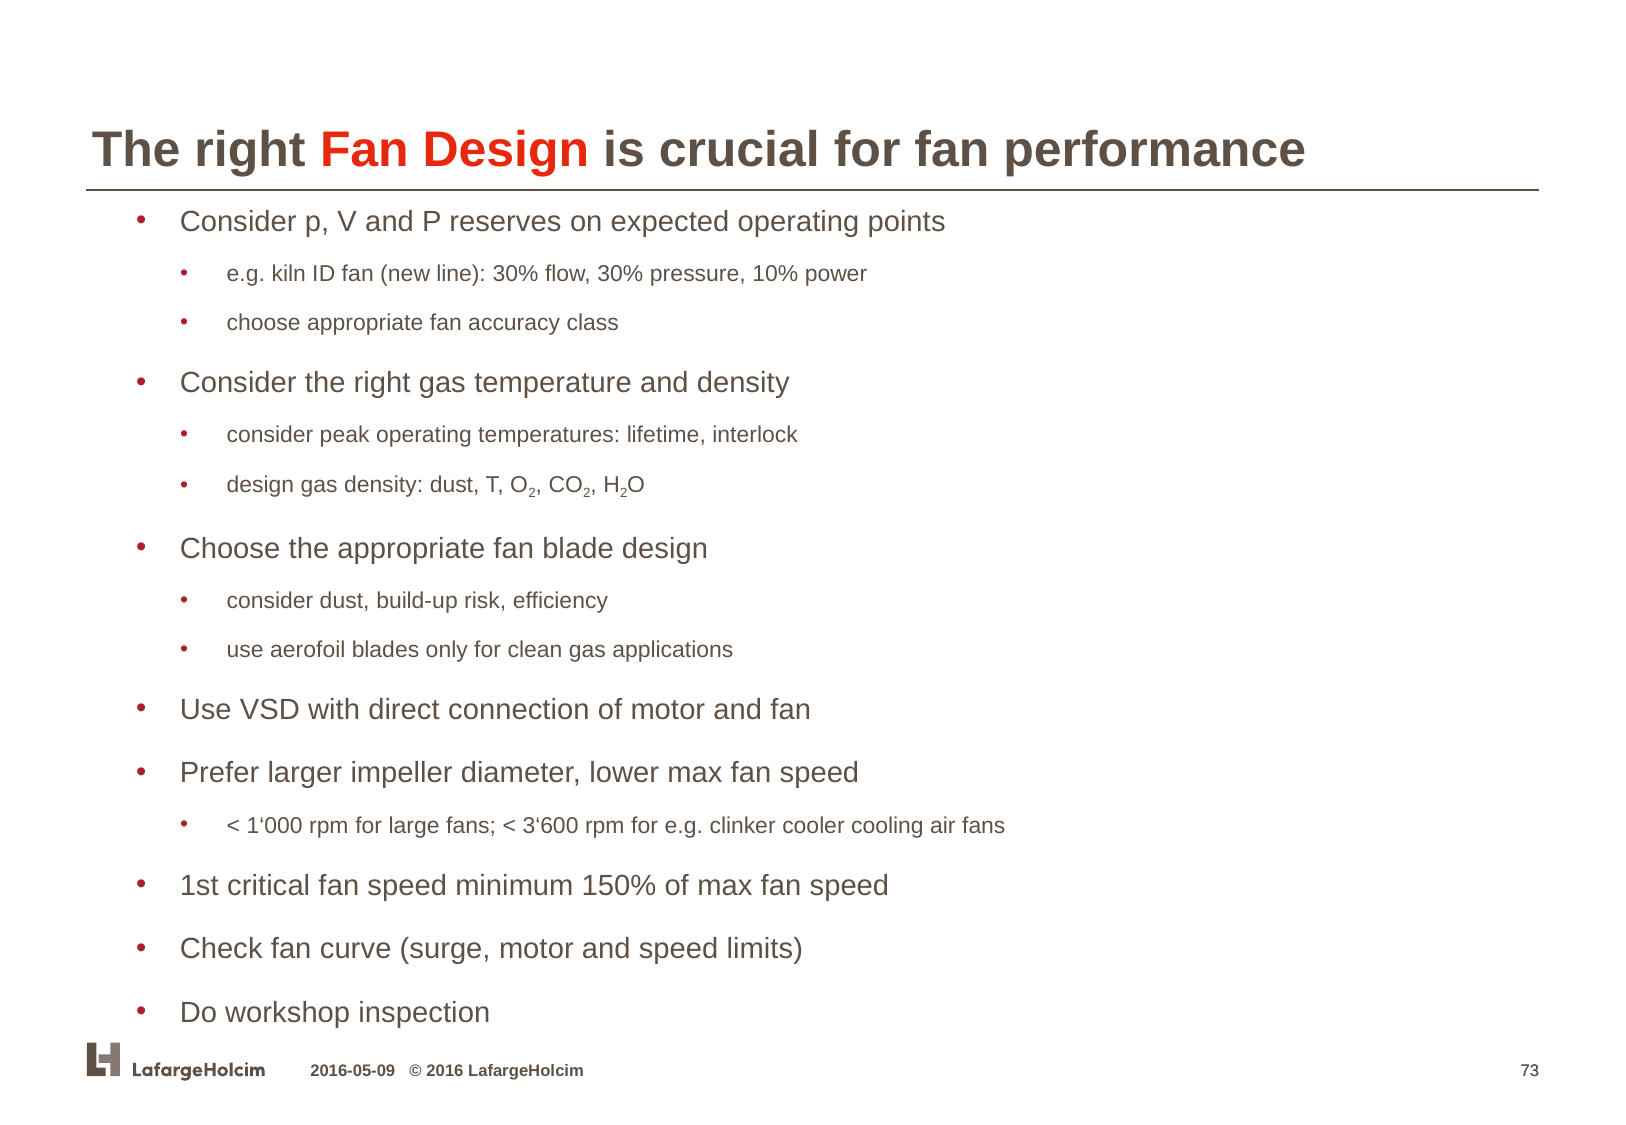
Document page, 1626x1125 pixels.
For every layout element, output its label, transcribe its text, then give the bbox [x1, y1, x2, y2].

slide_number 73 [1467, 1052, 1540, 1080]
text_box Consider p, V and P reserves on expected operating points e.g. kiln ID fan (new line): 30% flow, 30% pressure, 10% power choose appropriate fan accuracy class Consider the right gas temperature and density consider peak operating temperatures: lifetime, interlock design gas density: dust, T, O2, CO2, H2O Choose the appropriate fan blade design consider dust, build-up risk, efficiency use aerofoil blades only for clean gas applications Use VSD with direct connection of motor and fan Prefer larger impeller diameter, lower max fan speed < 1‘000 rpm for large fans; < 3‘600 rpm for e.g. clinker cooler cooling air fans 1st critical fan speed minimum 150% of max fan speed Check fan curve (surge, motor and speed limits) Do workshop inspection [91, 198, 1534, 1061]
footer 2016-05-09 © 2016 LafargeHolcim [310, 1052, 831, 1080]
text_box The right Fan Design is crucial for fan performance [91, 49, 1532, 180]
